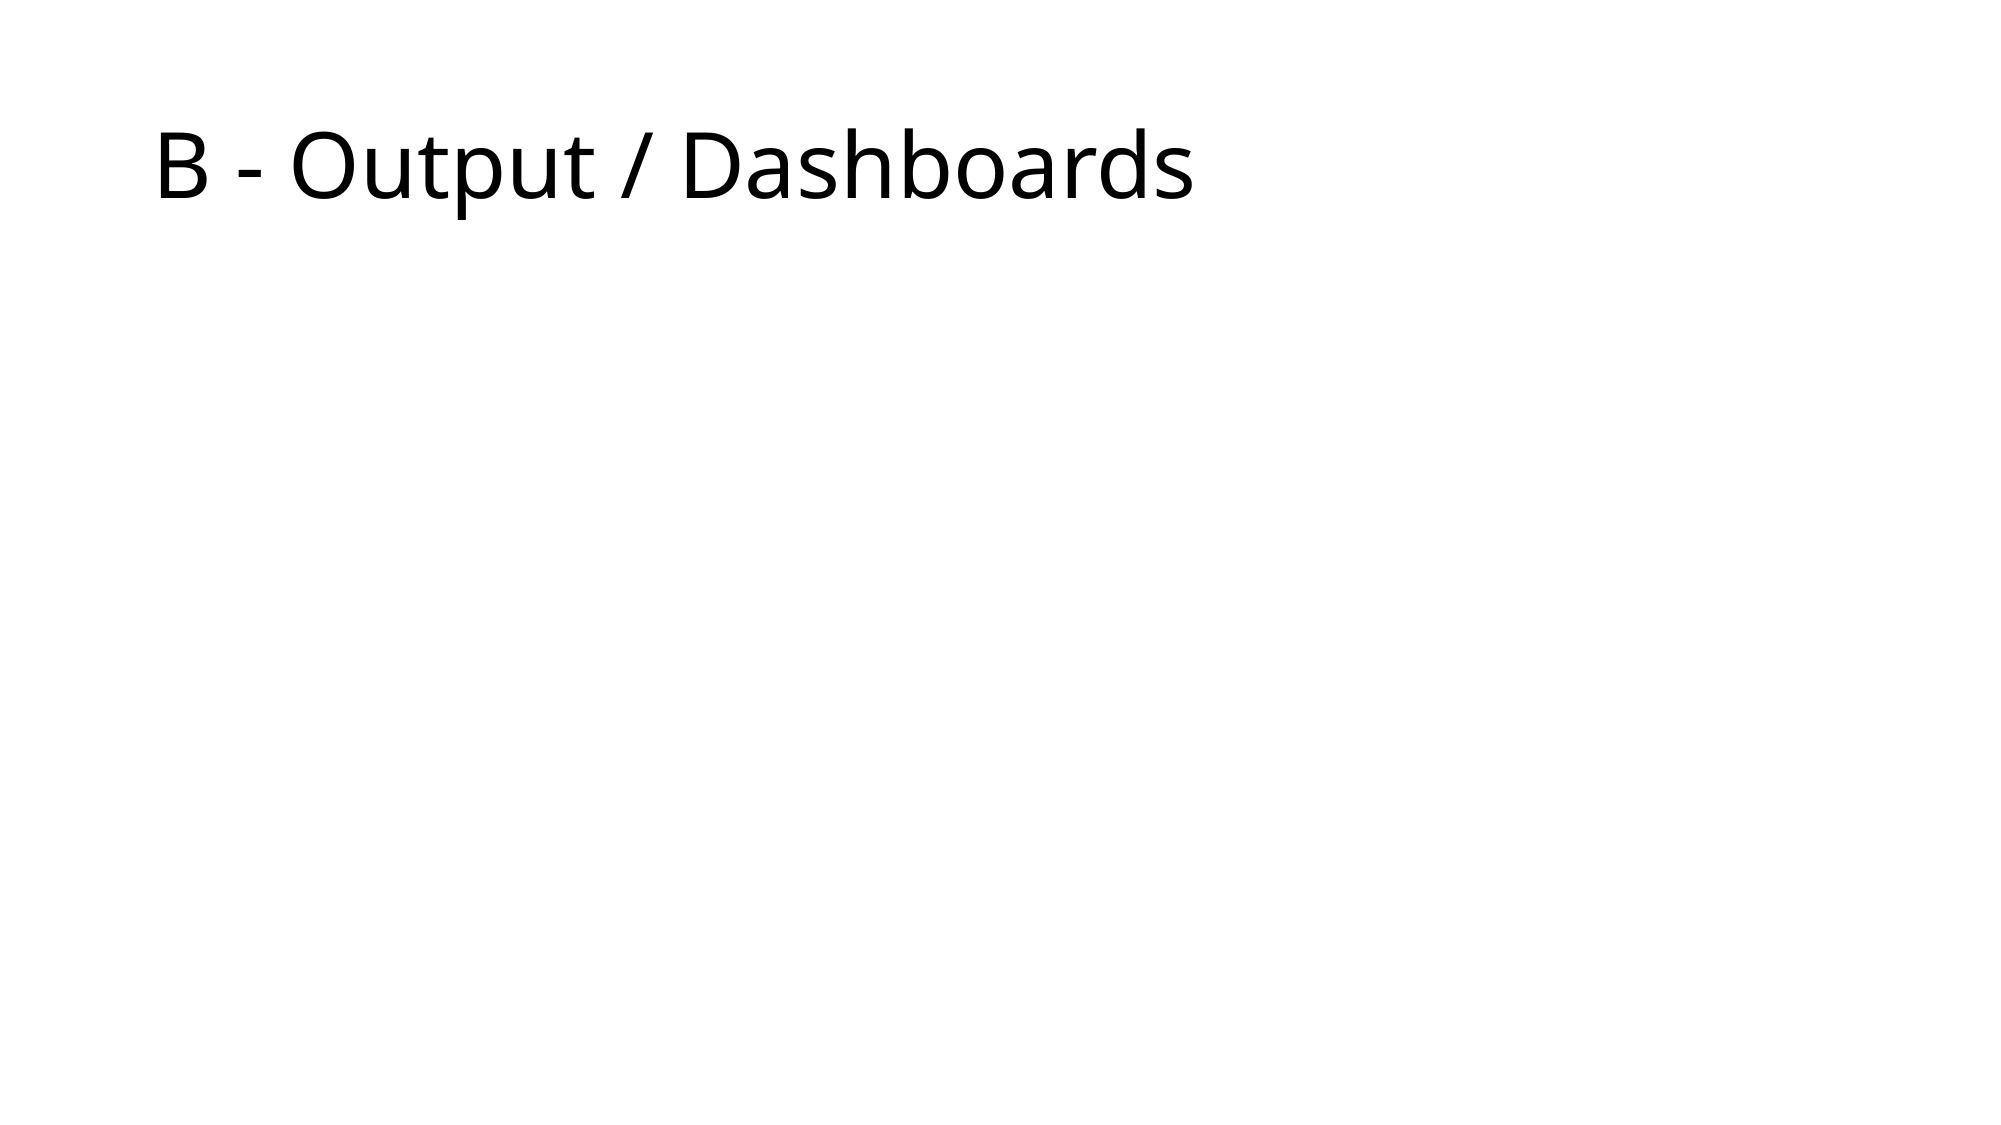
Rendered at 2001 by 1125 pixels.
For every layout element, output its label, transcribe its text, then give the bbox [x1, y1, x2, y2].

title B - Output / Dashboards [137, 59, 1863, 278]
